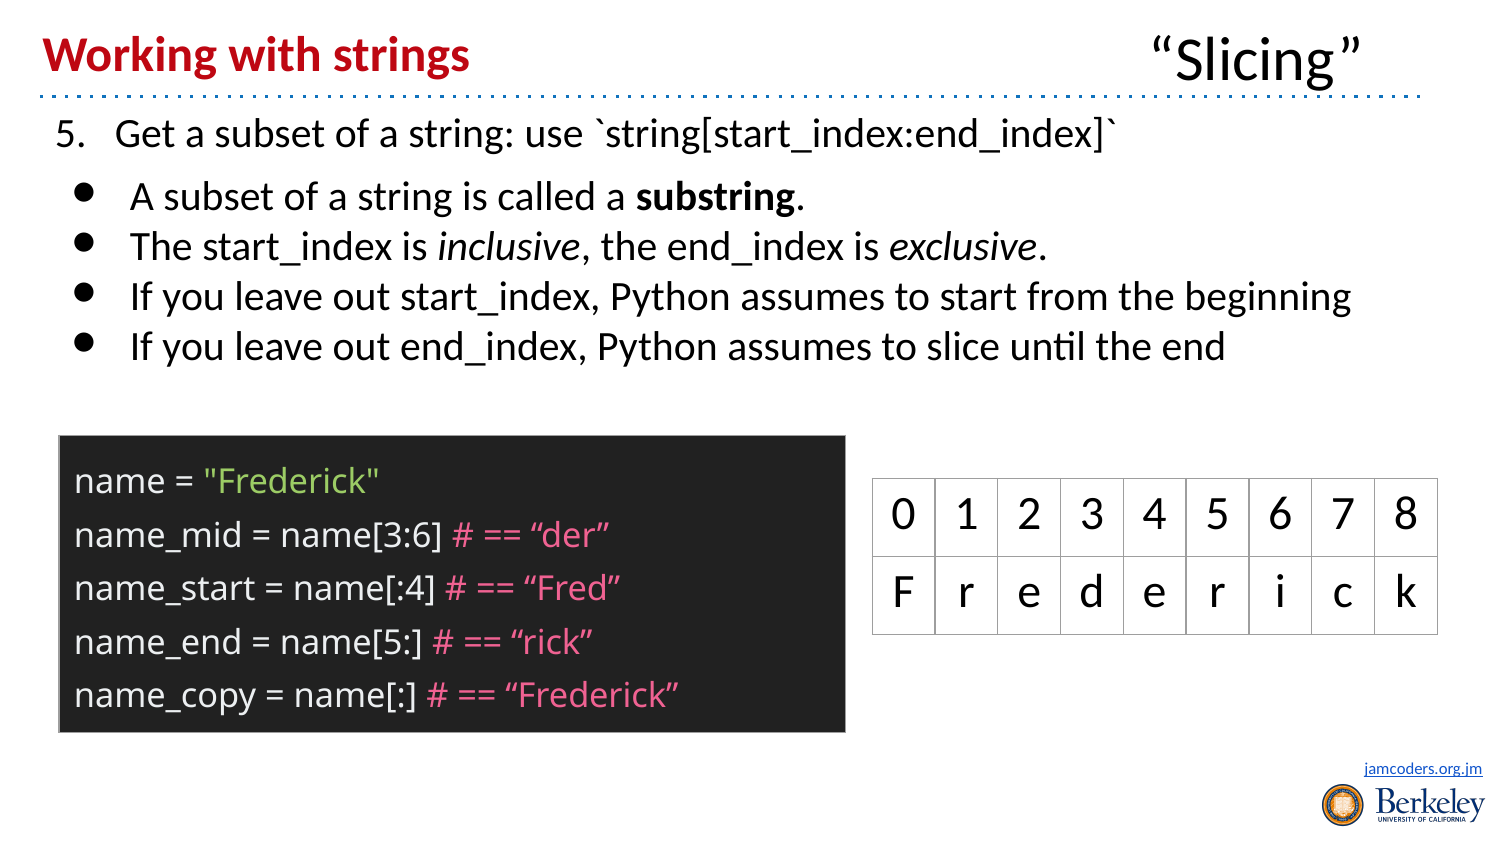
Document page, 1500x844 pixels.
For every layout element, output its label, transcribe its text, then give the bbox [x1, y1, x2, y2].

table_header 5 [1187, 479, 1248, 556]
table_cell e [1124, 557, 1185, 634]
table_header 0 [873, 479, 934, 556]
table_header 4 [1124, 479, 1185, 556]
table_cell r [936, 557, 997, 634]
table_header 2 [998, 479, 1060, 556]
title Working with strings [27, 15, 1133, 97]
table_header name = "Frederick" name_mid = name[3:6] # == “der” name_start = name[:4] # == “Fred” name_end = name[5:] # == “rick” name_copy = name[:] # == “Frederick” [60, 436, 845, 732]
table_cell F [873, 557, 934, 634]
table_header 8 [1375, 479, 1437, 556]
table_cell c [1312, 557, 1374, 634]
list 5. Get a subset of a string: use `string[start_index:end_index]` A subset of a string is called a substring. The start_index is inclusive, the end_index is exclusive. If you leave out start_index, Python assumes to start from the beginning If you leave out end_index, Python assumes to slice until the end [39, 91, 1425, 773]
table_header 6 [1250, 479, 1311, 556]
table_cell i [1250, 557, 1311, 634]
table_cell k [1375, 557, 1437, 634]
table_header 1 [936, 479, 997, 556]
table_header 7 [1312, 479, 1374, 556]
text_box “Slicing” [1133, 2, 1464, 108]
table_cell d [1061, 557, 1123, 634]
table_cell e [998, 557, 1060, 634]
picture [1321, 782, 1486, 827]
table_header 3 [1061, 479, 1123, 556]
table_cell r [1187, 557, 1248, 634]
